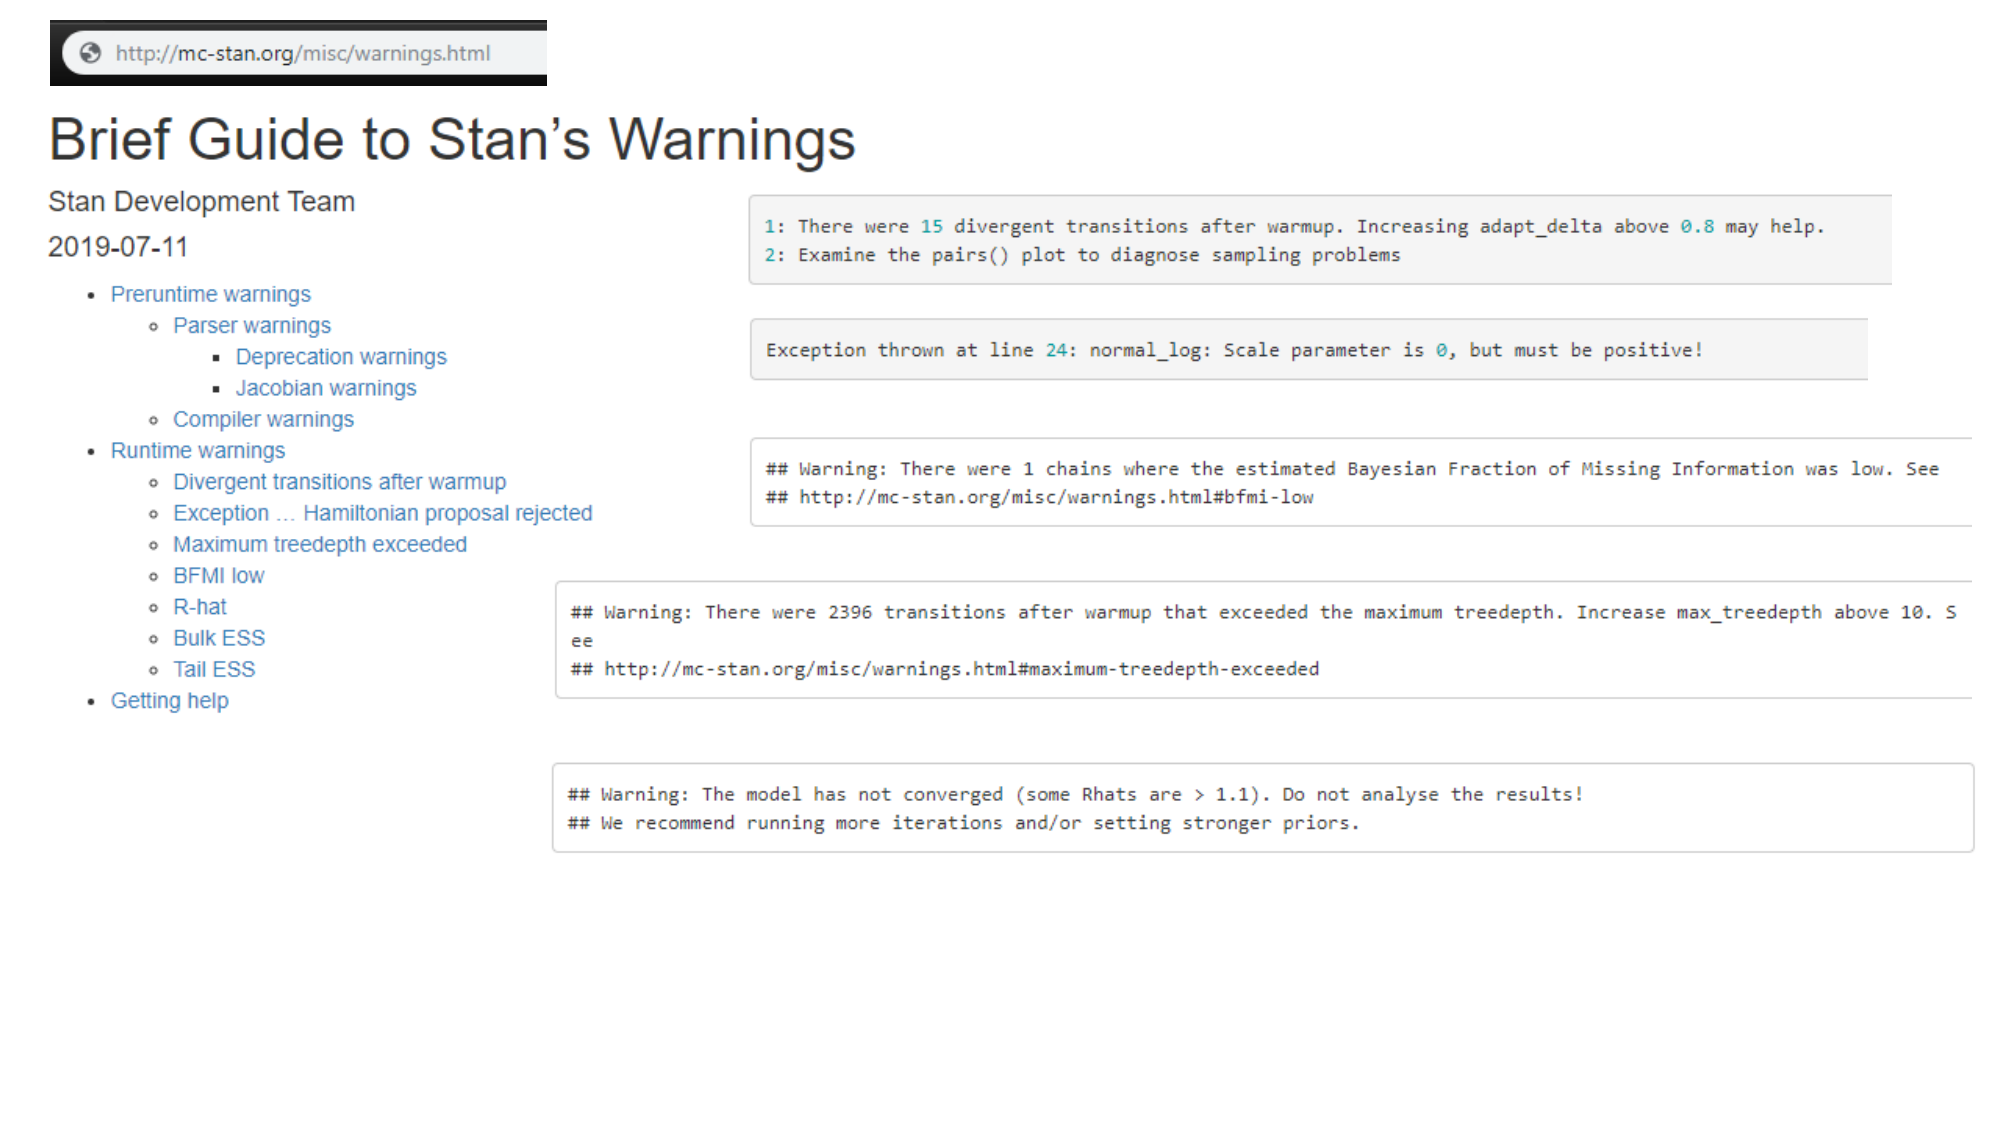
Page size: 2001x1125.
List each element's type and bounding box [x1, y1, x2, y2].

picture [545, 755, 1986, 861]
picture [50, 20, 547, 86]
picture [35, 102, 1972, 724]
